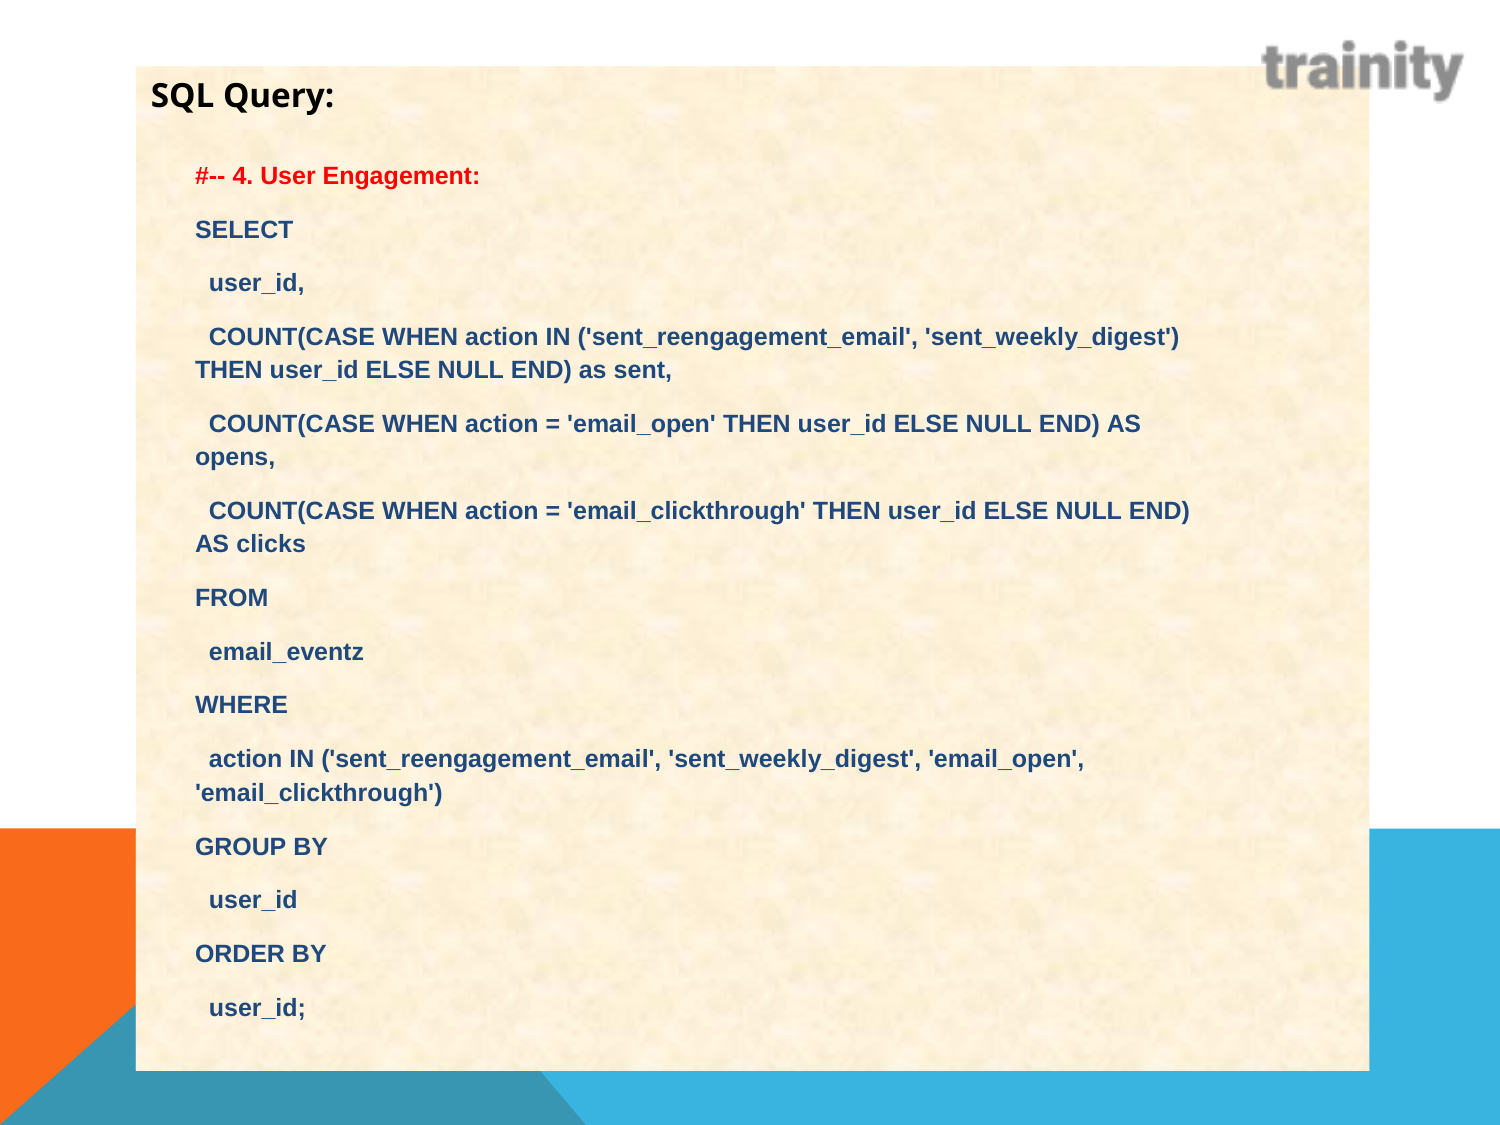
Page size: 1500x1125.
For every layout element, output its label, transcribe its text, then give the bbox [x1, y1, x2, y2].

list SQL Query: [135, 66, 1370, 1071]
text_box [194, 160, 1194, 1048]
picture [1245, 31, 1481, 111]
